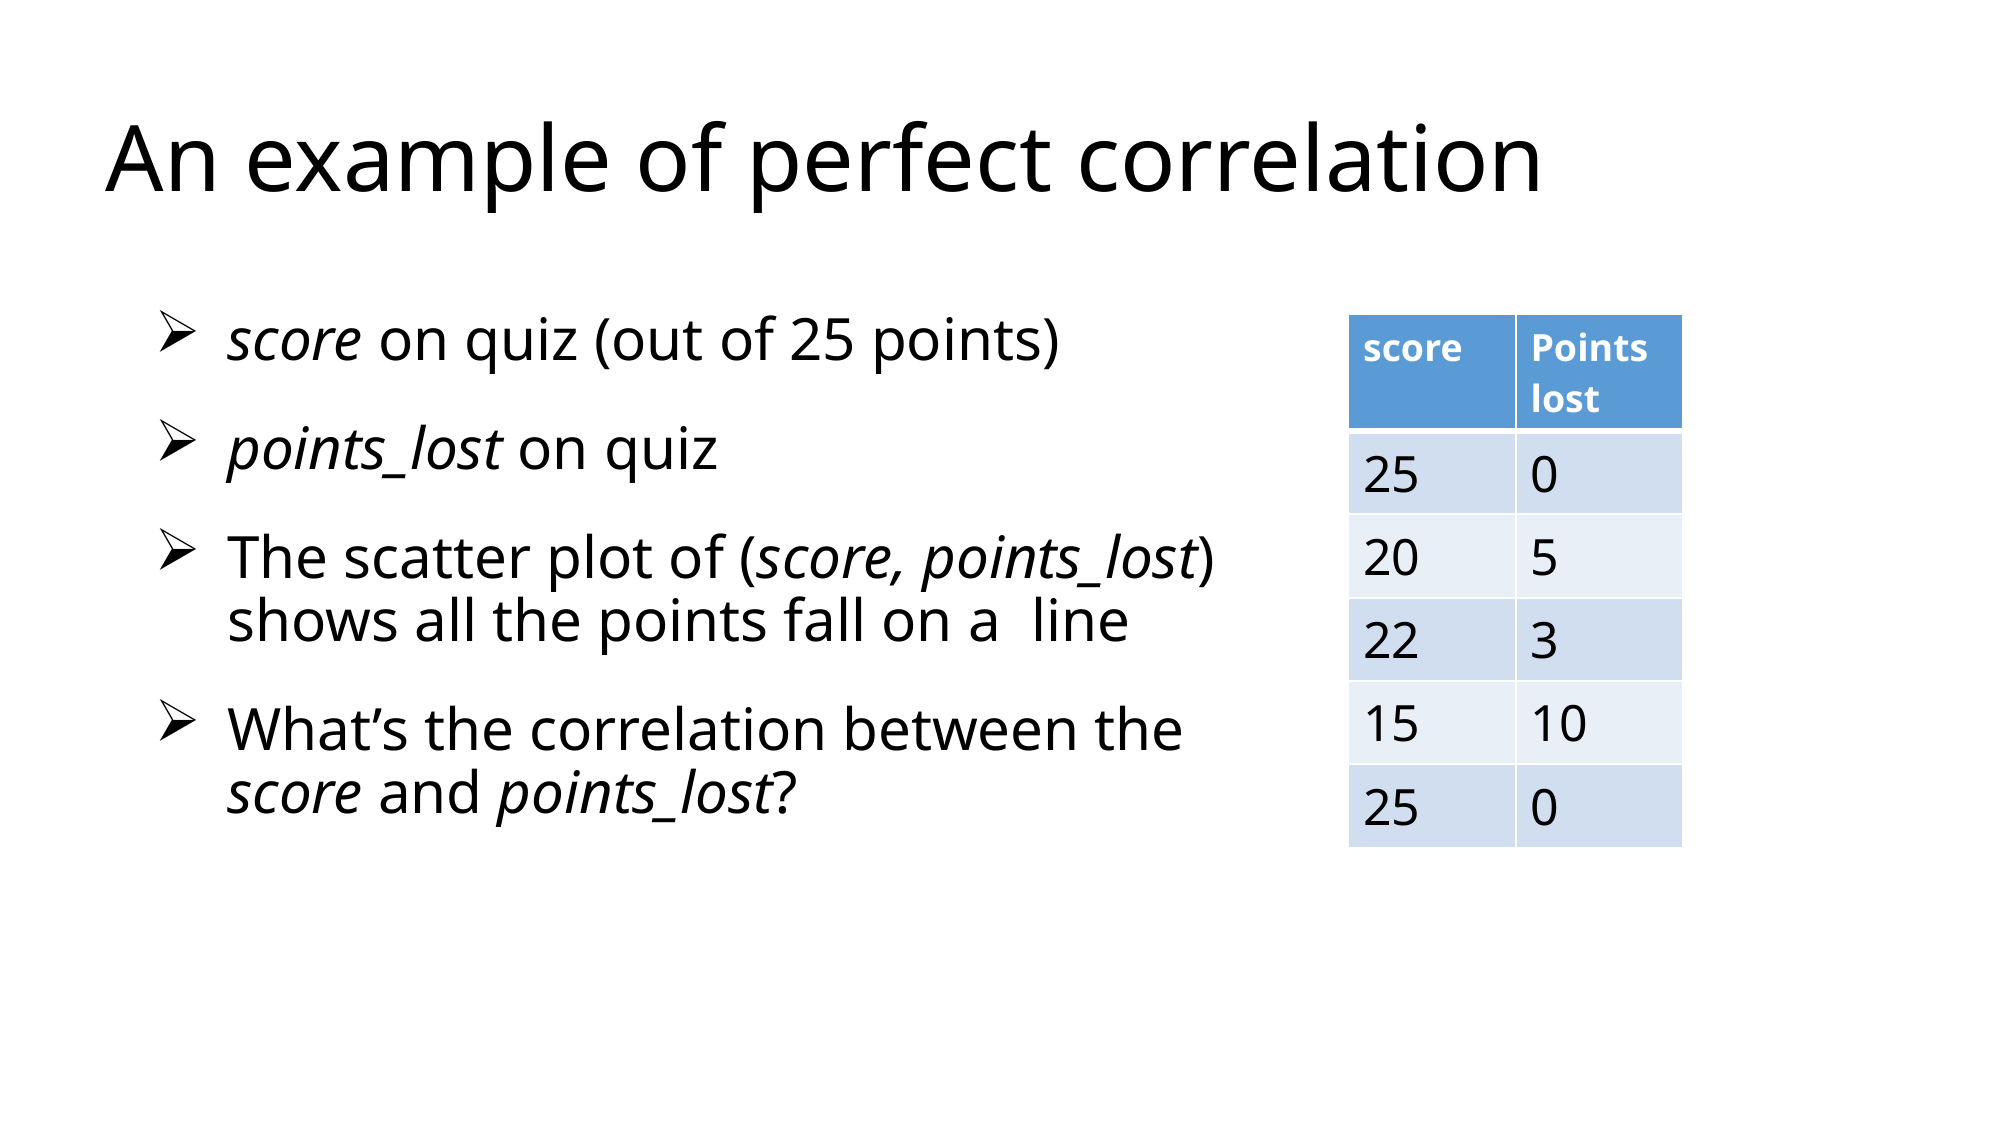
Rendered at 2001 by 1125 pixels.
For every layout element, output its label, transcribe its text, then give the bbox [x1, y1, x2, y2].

table_cell 5 [1517, 515, 1682, 597]
list score on quiz (out of 25 points) points_lost on quiz The scatter plot of (score, points_lost) shows all the points fall on a line What’s the correlation between the score and points_lost? [137, 303, 1320, 1017]
table_cell 25 [1349, 765, 1515, 847]
table_cell 15 [1349, 682, 1515, 763]
table_cell 0 [1517, 434, 1682, 513]
table_header score [1349, 315, 1515, 428]
title An example of perfect correlation [90, 52, 1863, 271]
table_cell 25 [1349, 434, 1515, 513]
table_header Points lost [1517, 315, 1682, 428]
table_cell 20 [1349, 515, 1515, 597]
table_cell 22 [1349, 599, 1515, 680]
table_cell 10 [1517, 682, 1682, 763]
table_cell 3 [1517, 599, 1682, 680]
table_cell 0 [1517, 765, 1682, 847]
